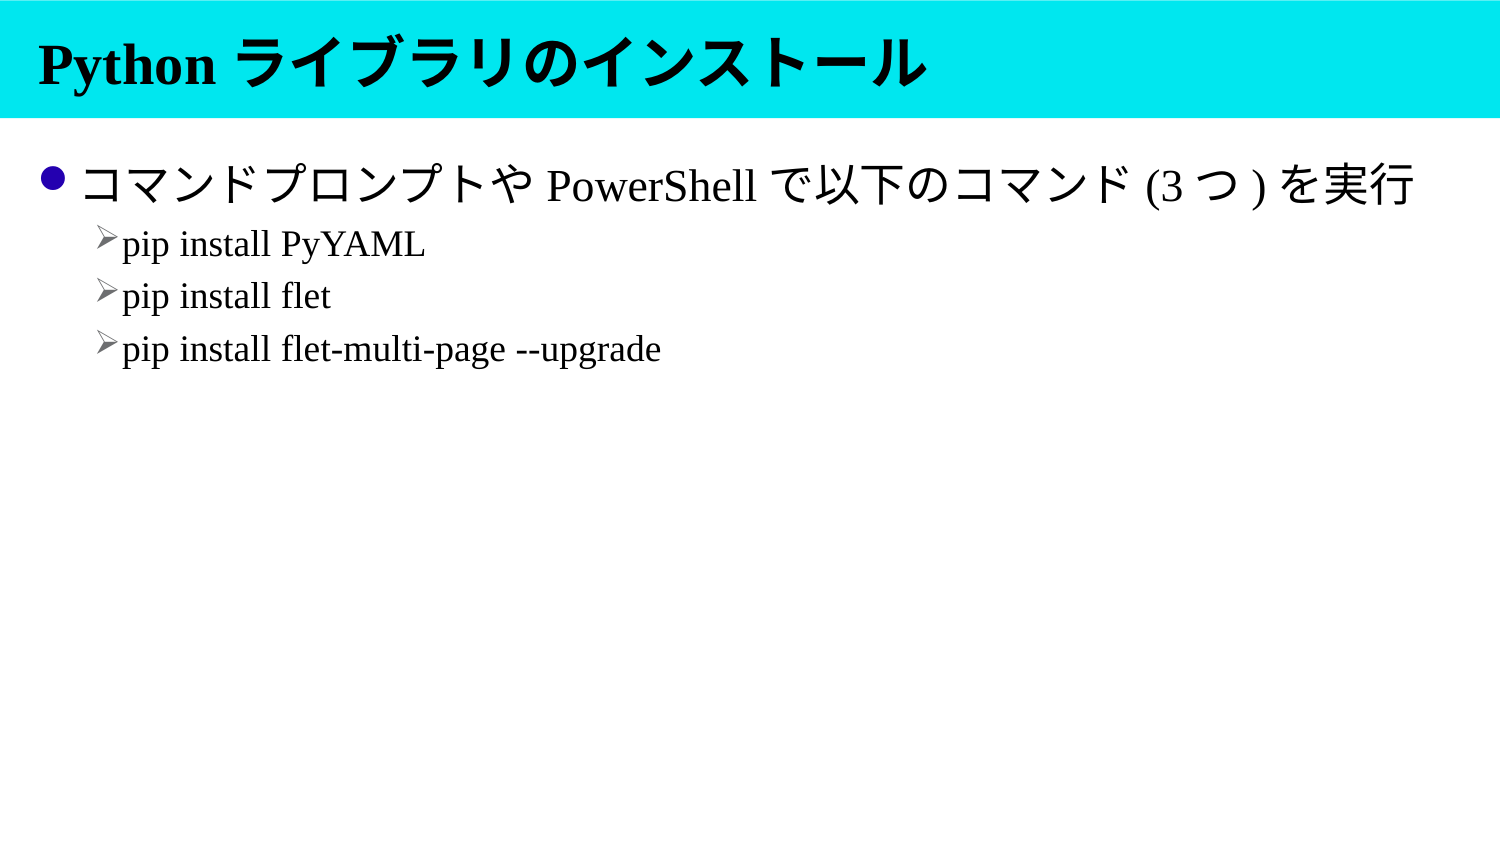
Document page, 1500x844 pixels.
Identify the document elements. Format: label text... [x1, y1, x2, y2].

title Pythonライブラリのインストール [38, 0, 1136, 113]
list コマンドプロンプトやPowerShellで以下のコマンド(3つ)を実行 pip install PyYAML pip install flet pip install flet-multi-page --upgrade [37, 155, 1462, 778]
